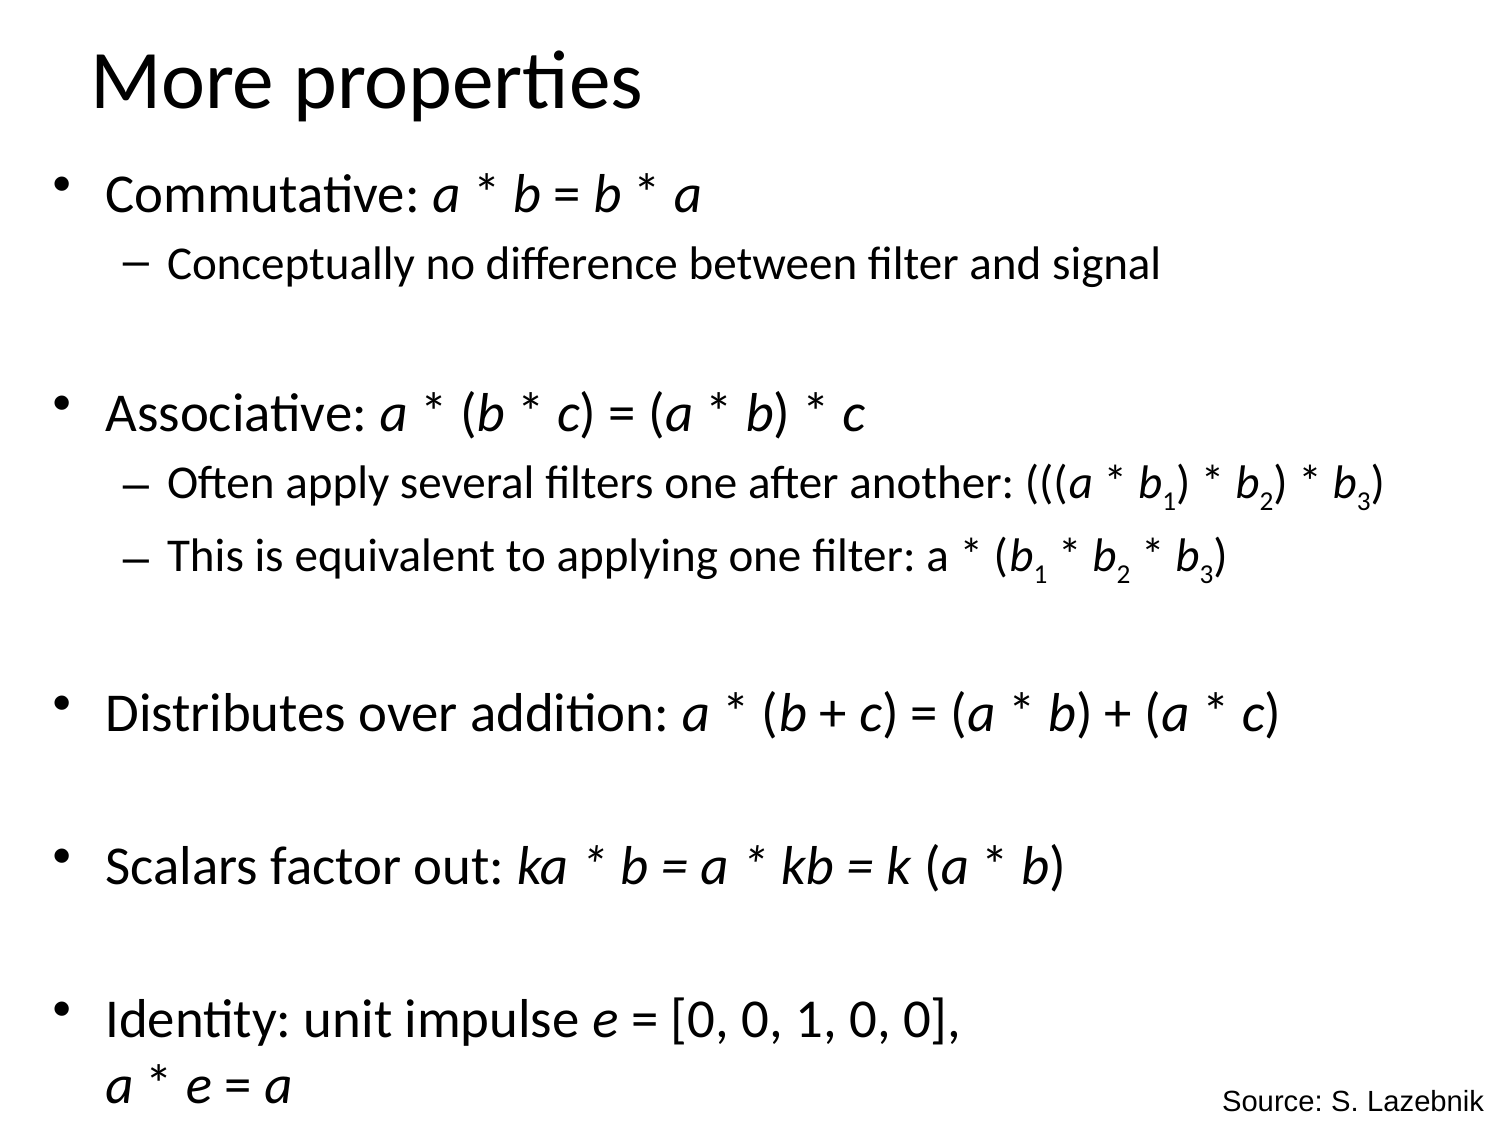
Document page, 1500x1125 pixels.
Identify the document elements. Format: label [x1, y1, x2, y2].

list [37, 149, 1500, 1125]
text_box [1207, 1074, 1500, 1125]
title [74, 0, 1426, 149]
